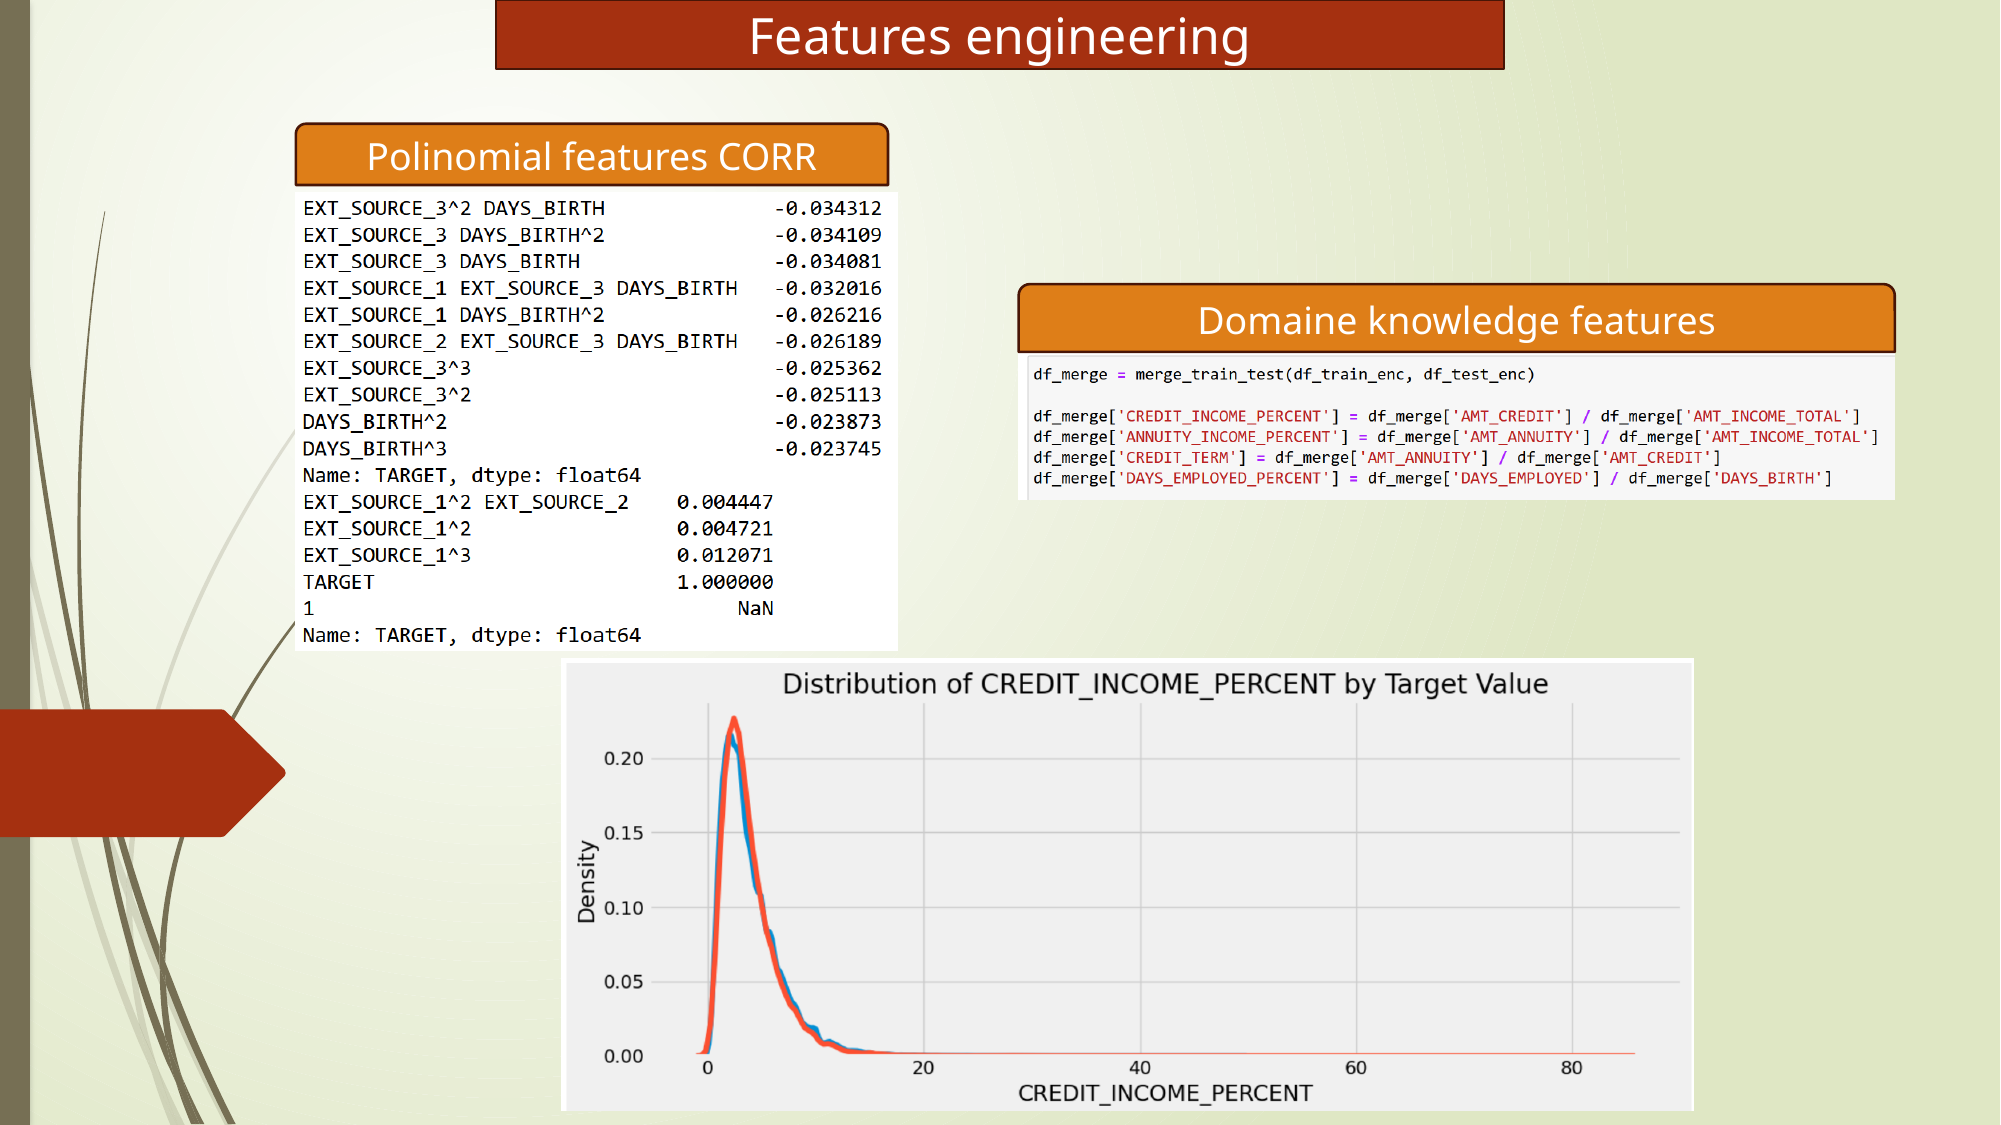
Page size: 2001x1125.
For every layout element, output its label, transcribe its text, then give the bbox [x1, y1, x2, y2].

picture [295, 192, 898, 651]
picture [1018, 300, 1896, 500]
text_box Polinomial features CORR [294, 122, 890, 187]
text_box Domaine knowledge features [1017, 282, 1897, 303]
text_box Features engineering [495, 0, 1505, 70]
picture [560, 657, 1694, 1111]
